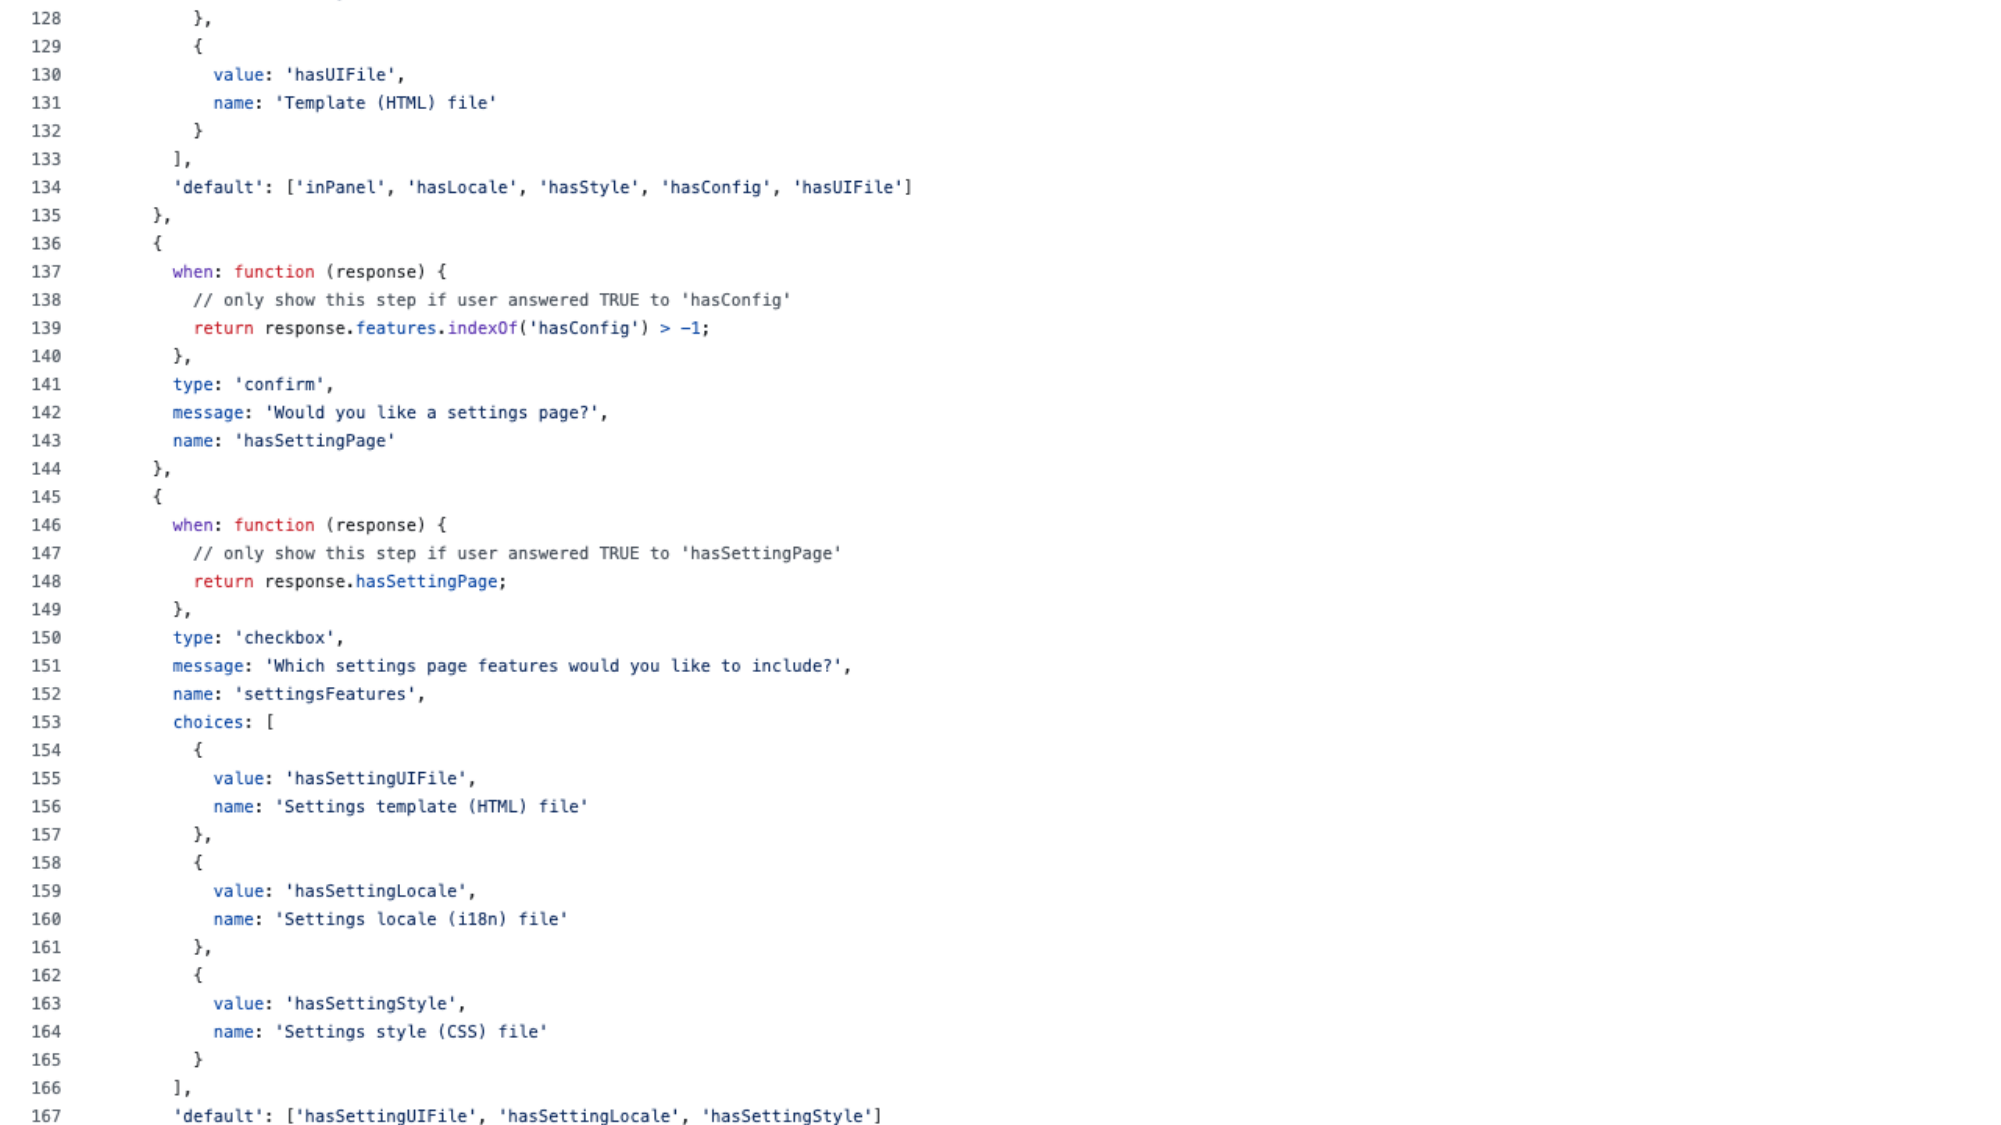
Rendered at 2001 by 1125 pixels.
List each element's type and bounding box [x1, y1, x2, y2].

list [0, 0, 2000, 1125]
